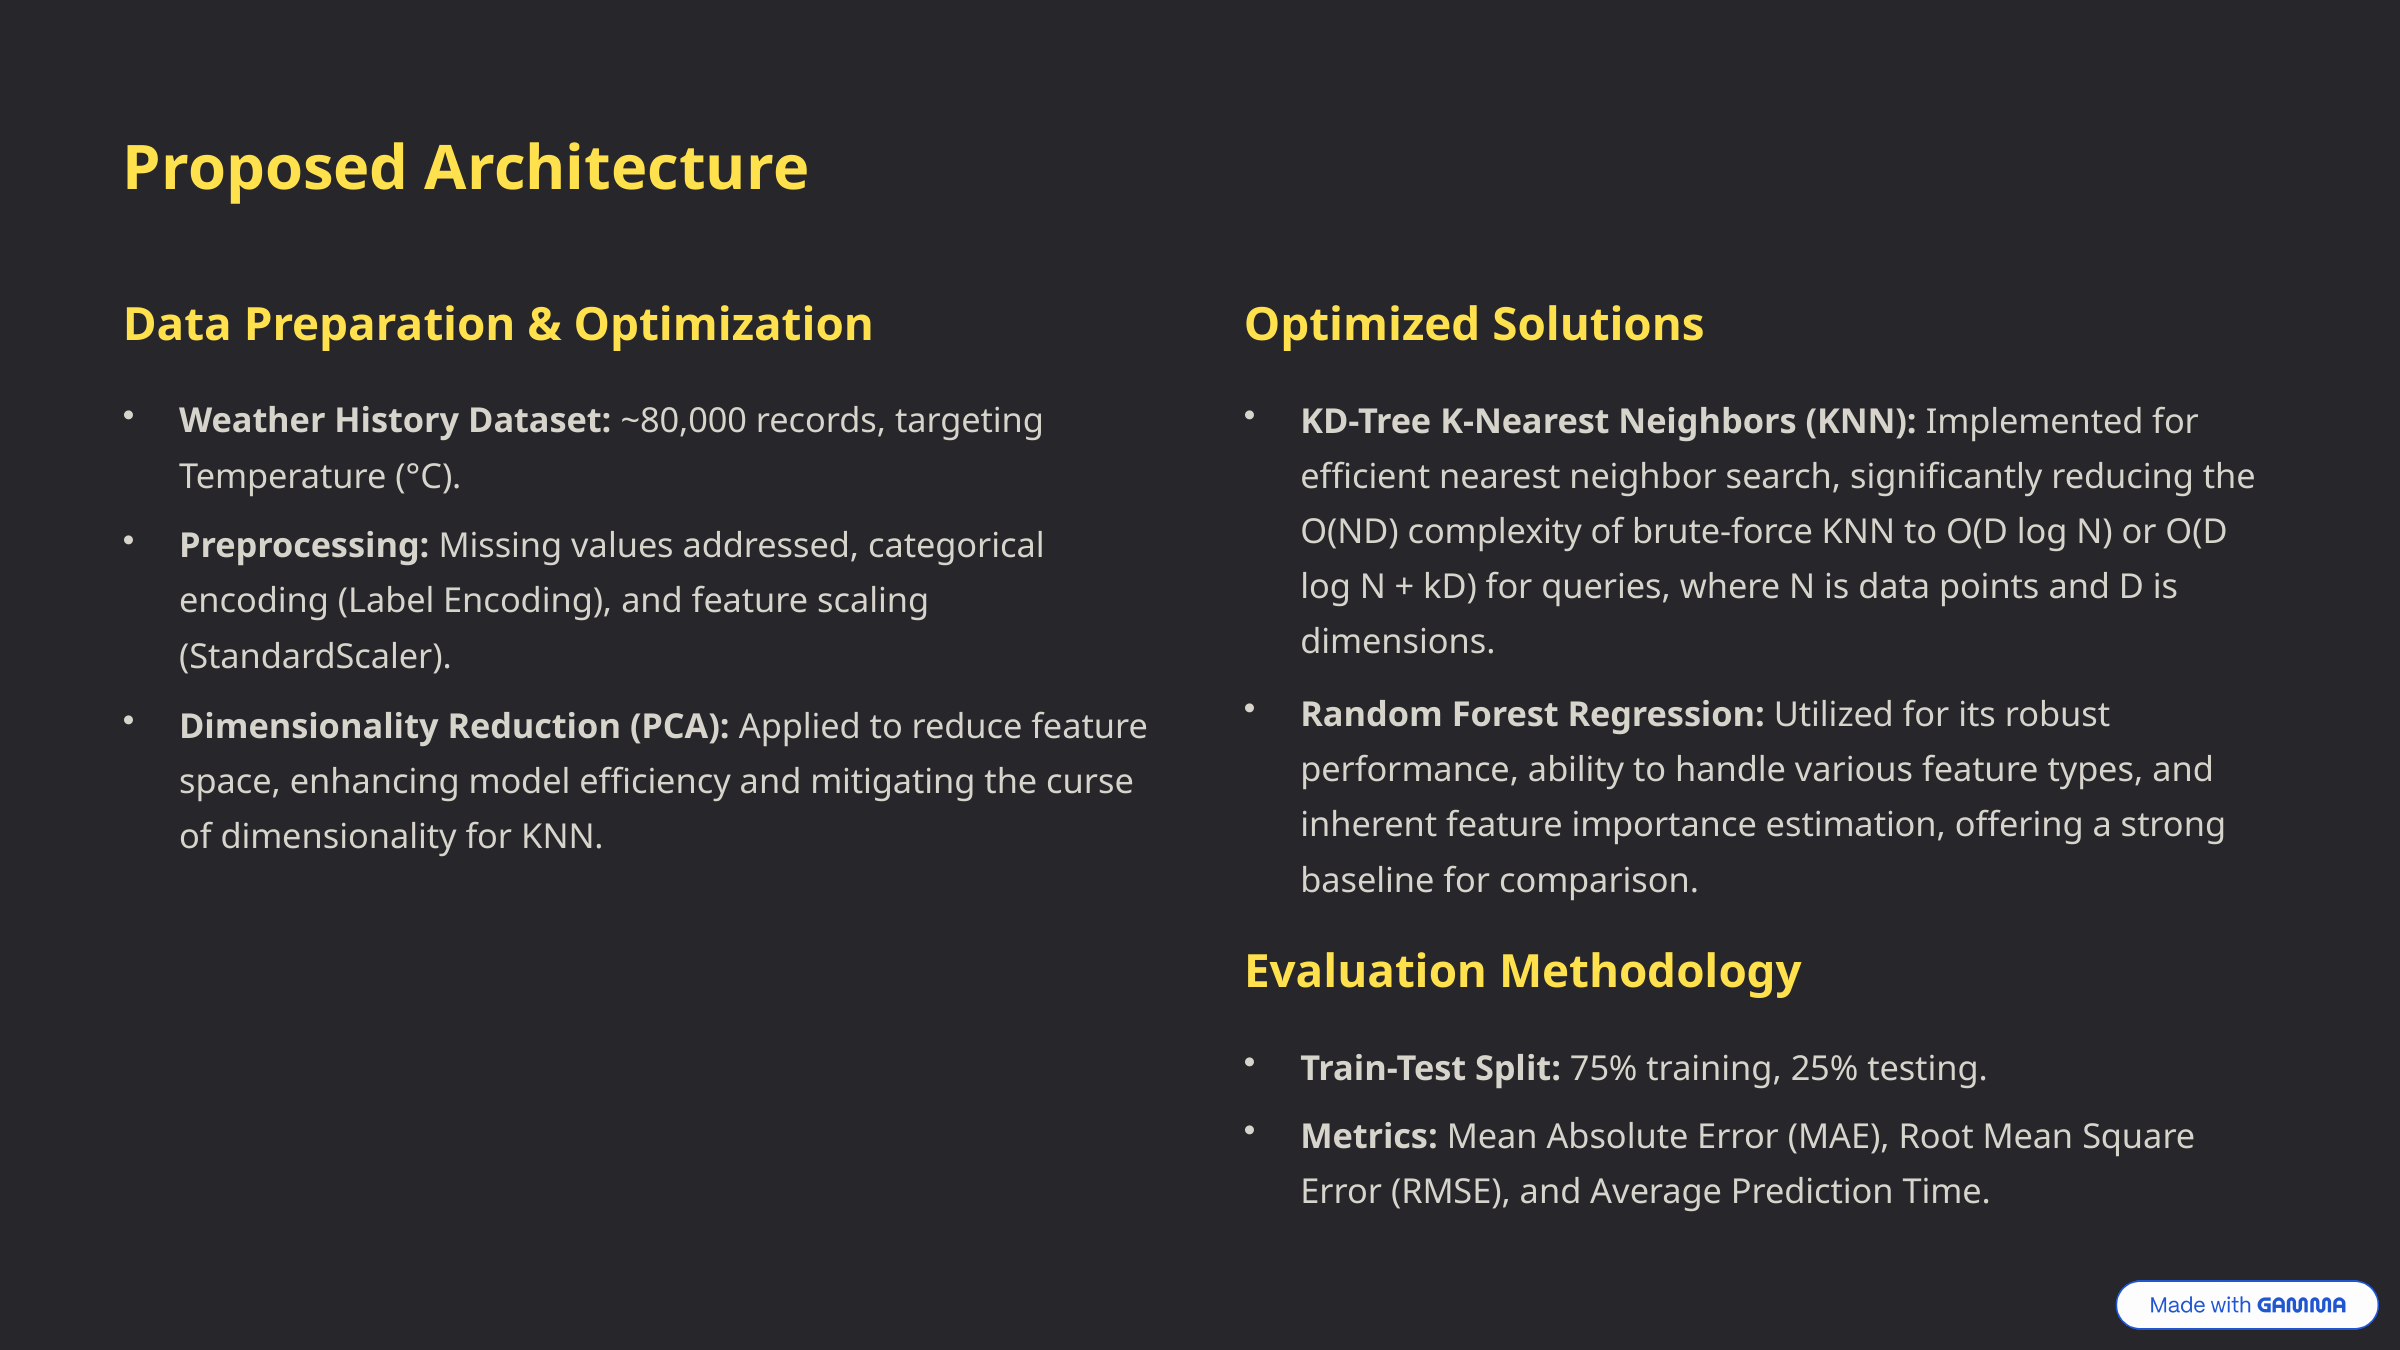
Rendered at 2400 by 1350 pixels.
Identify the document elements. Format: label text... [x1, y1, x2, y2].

text_box Proposed Architecture [122, 125, 857, 204]
text_box Preprocessing: Missing values addressed, categorical encoding (Label Encoding), and feature scaling (StandardScaler). [122, 509, 1158, 678]
text_box Train-Test Split: 75% training, 25% testing. [1244, 1031, 2279, 1088]
text_box Optimized Solutions [1244, 291, 1742, 350]
text_box Weather History Dataset: ~80,000 records, targeting Temperature (°C). [122, 384, 1158, 498]
text_box Evaluation Methodology [1244, 937, 1845, 997]
text_box Random Forest Regression: Utilized for its robust performance, ability to handle various feature types, and inherent feature importance estimation, offering a strong baseline for comparison. [1244, 678, 2279, 903]
text_box KD-Tree K-Nearest Neighbors (KNN): Implemented for efficient nearest neighbor search, significantly reducing the O(ND) complexity of brute-force KNN to O(D log N) or O(D log N + kD) for queries, where N is data points and D is dimensions. [1244, 384, 2279, 666]
picture [2106, 1271, 2389, 1339]
text_box Dimensionality Reduction (PCA): Applied to reduce feature space, enhancing model efficiency and mitigating the curse of dimensionality for KNN. [122, 690, 1158, 859]
text_box Metrics: Mean Absolute Error (MAE), Root Mean Square Error (RMSE), and Average Prediction Time. [1244, 1100, 2279, 1213]
text_box Data Preparation & Optimization [122, 291, 930, 350]
